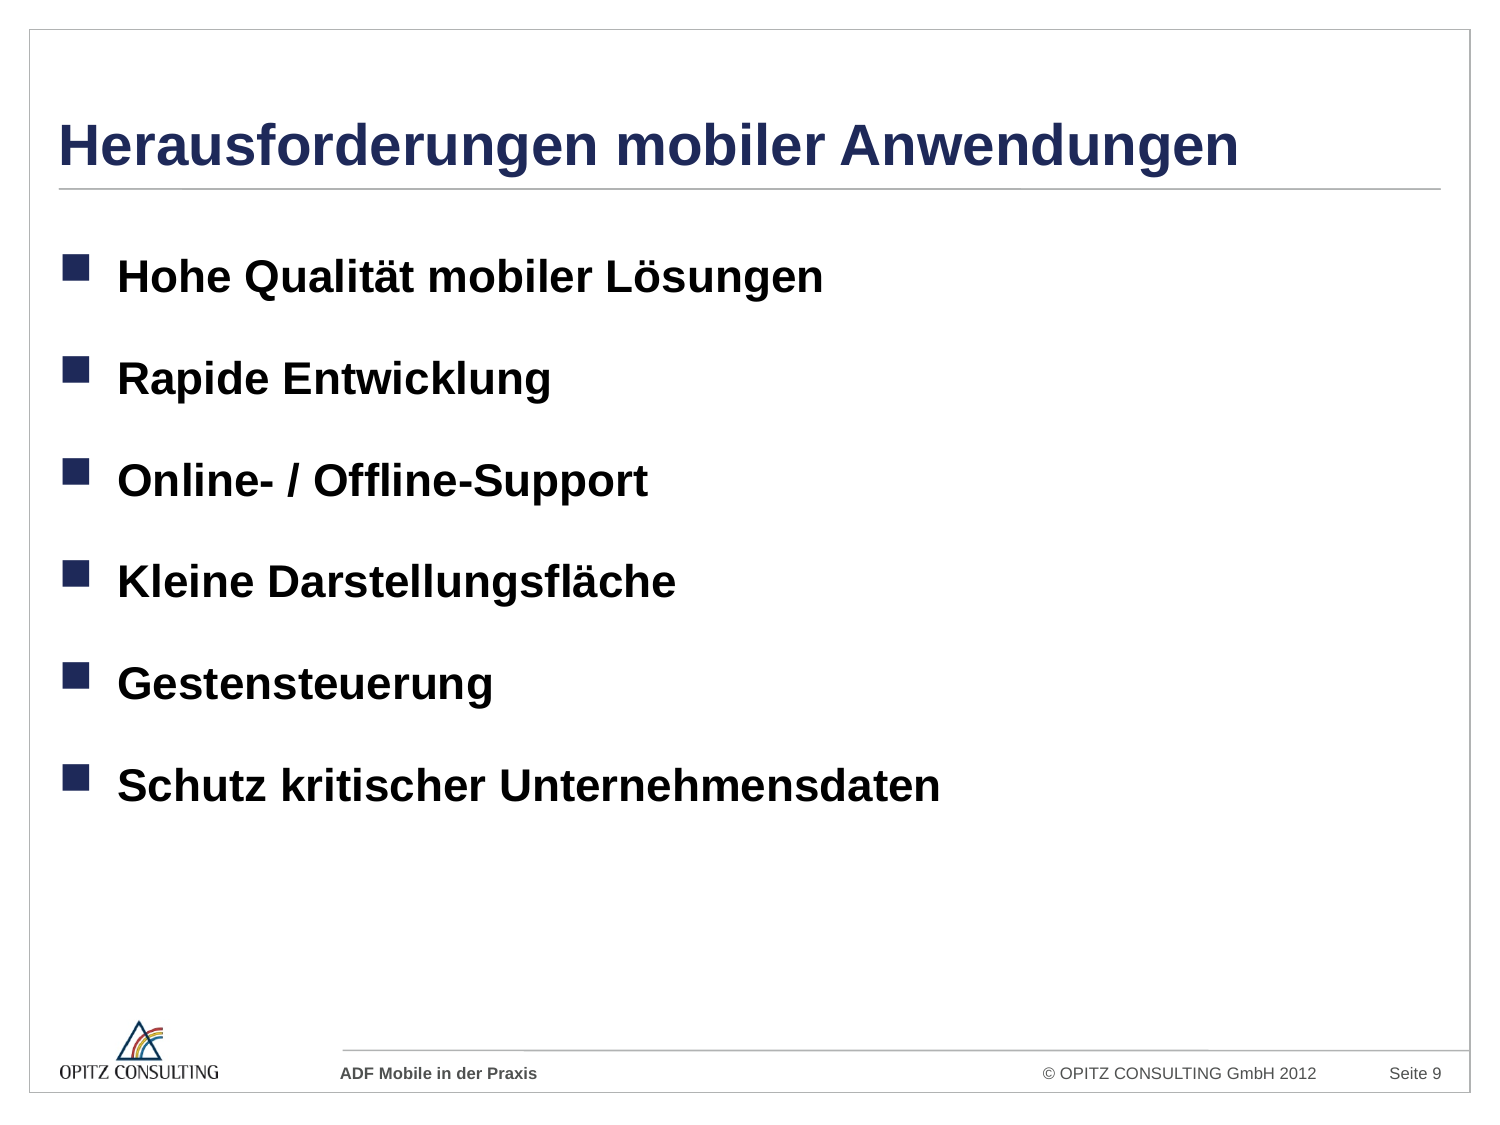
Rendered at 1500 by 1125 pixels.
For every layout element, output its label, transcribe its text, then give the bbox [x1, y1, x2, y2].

picture [60, 1019, 218, 1079]
title Herausforderungen mobiler Anwendungen [59, 35, 1442, 178]
list Hohe Qualität mobiler Lösungen Rapide Entwicklung Online- / Offline-Support Kleine Darstellungsfläche Gestensteuerung Schutz kritischer Unternehmensdaten [59, 224, 1441, 1016]
